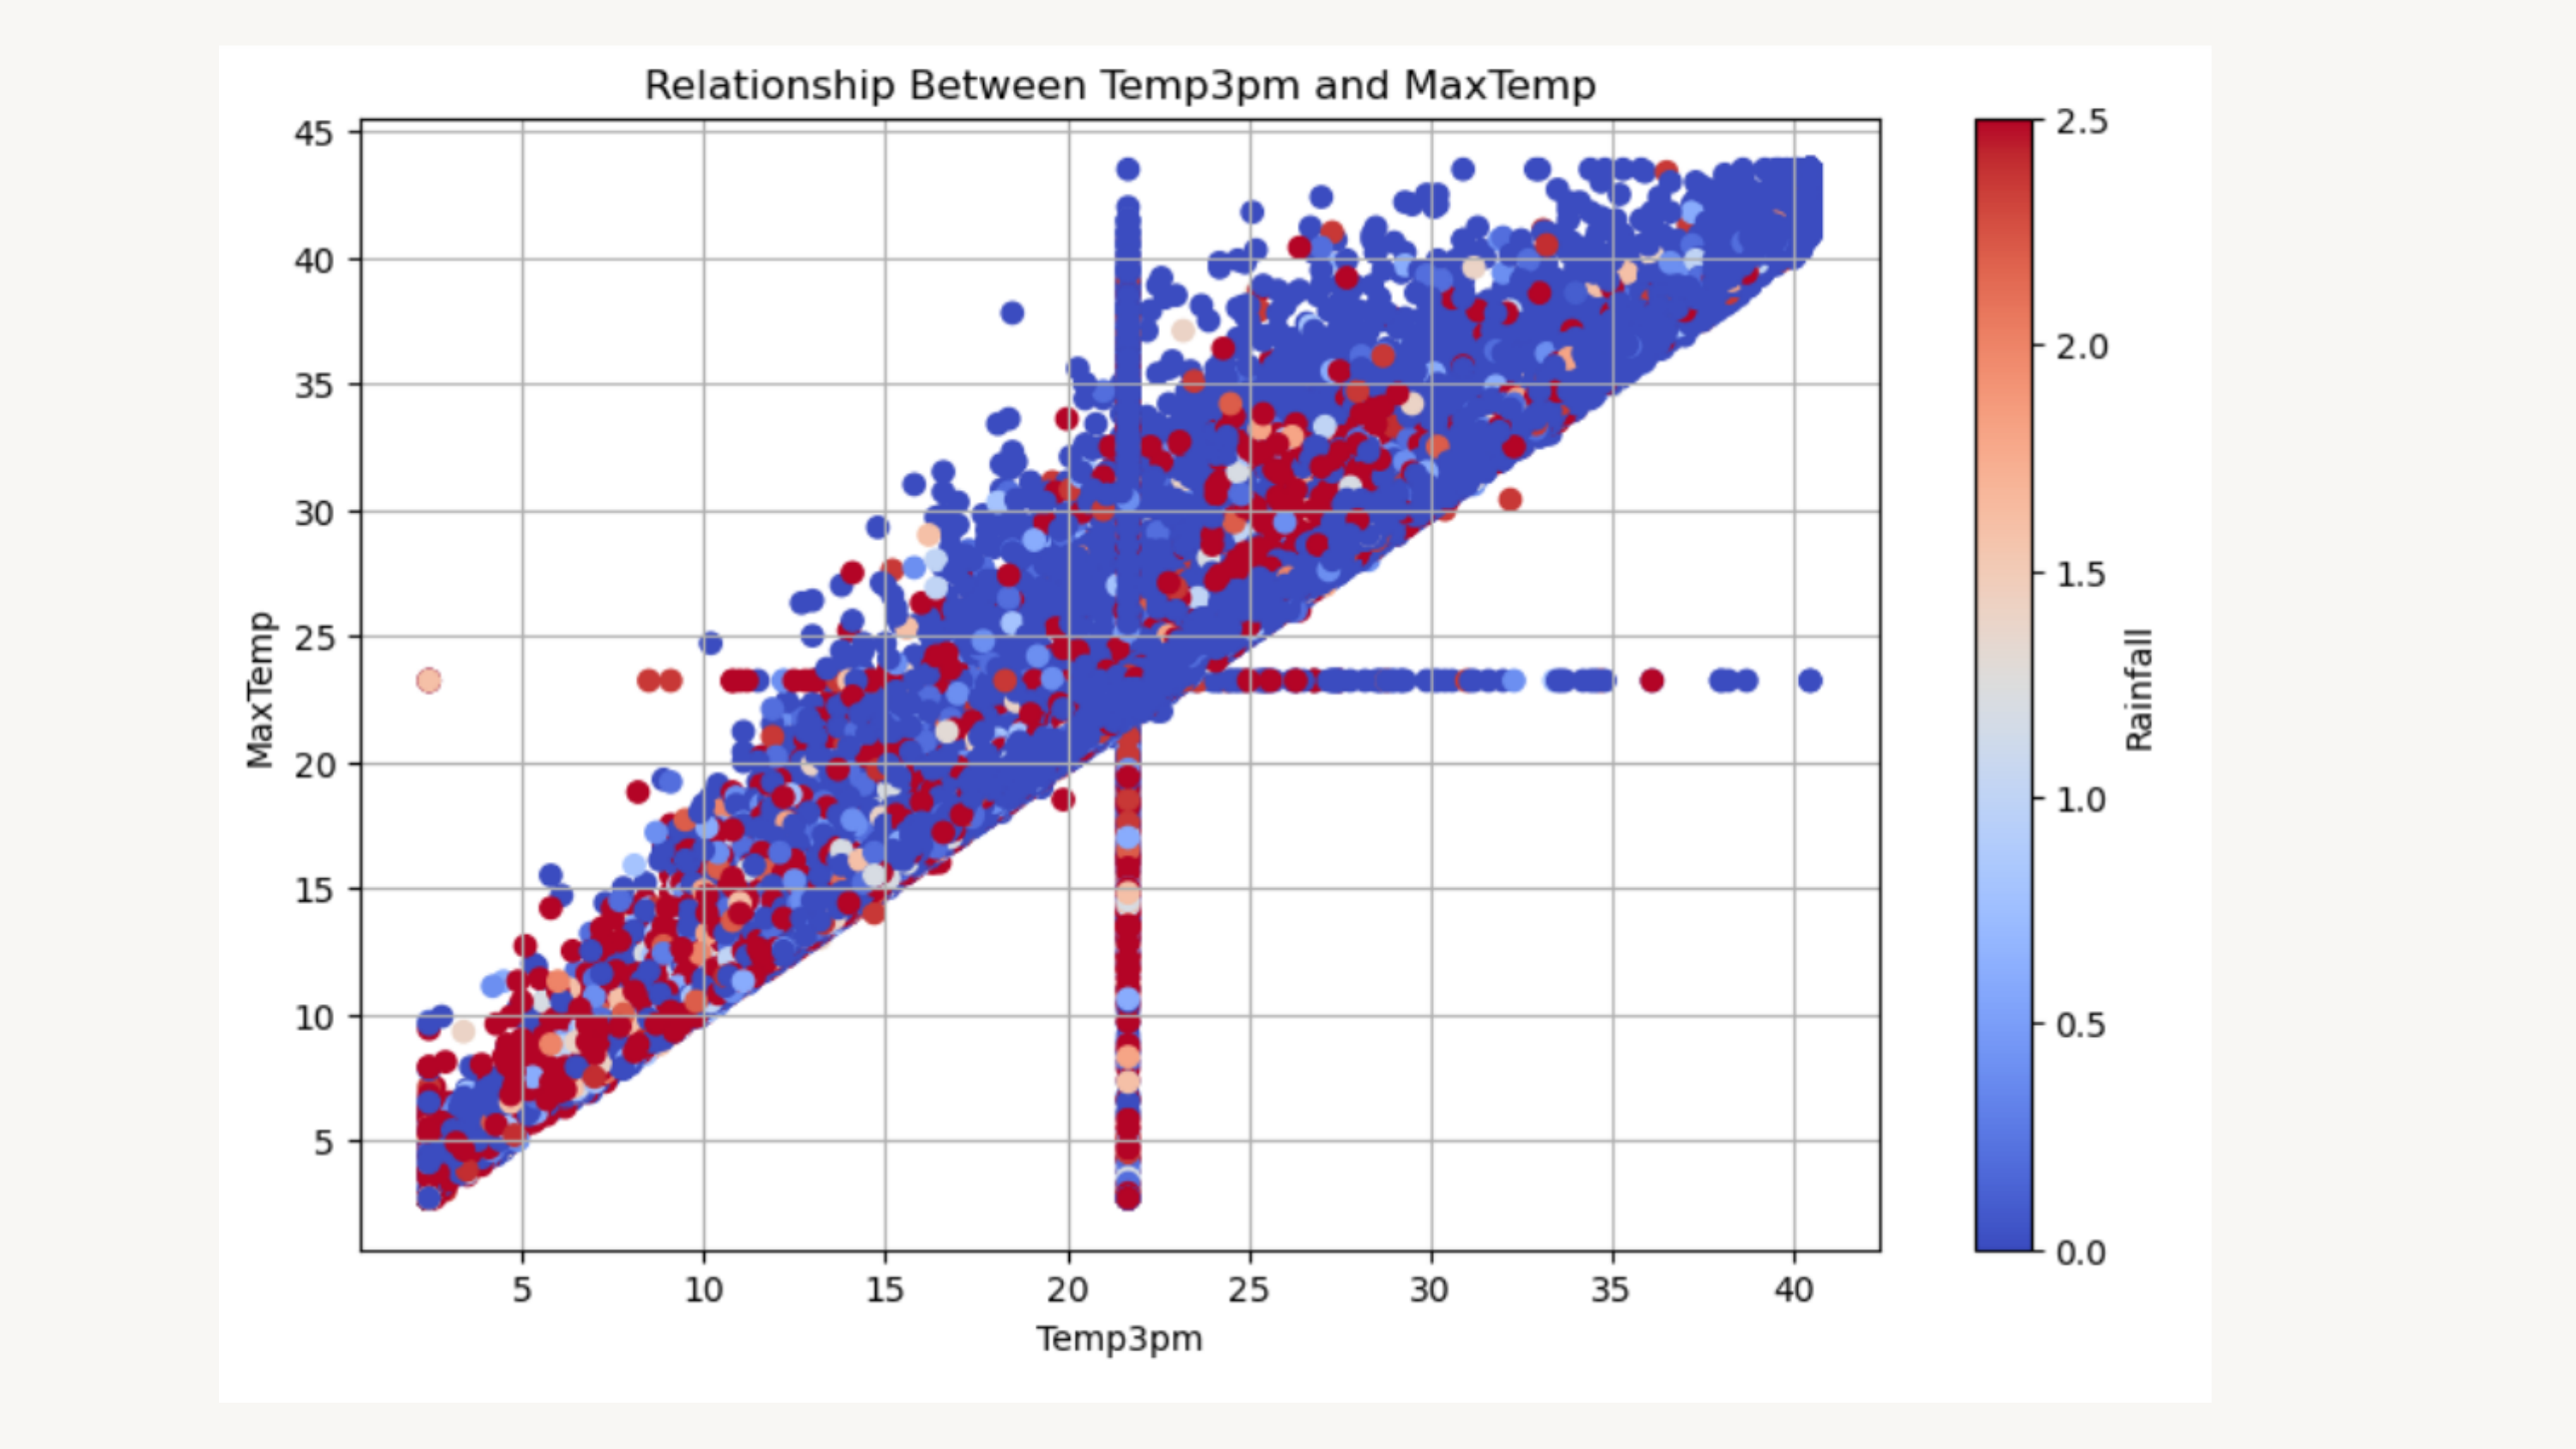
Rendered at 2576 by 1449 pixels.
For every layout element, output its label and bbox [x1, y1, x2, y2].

text_box [219, 45, 2212, 1403]
